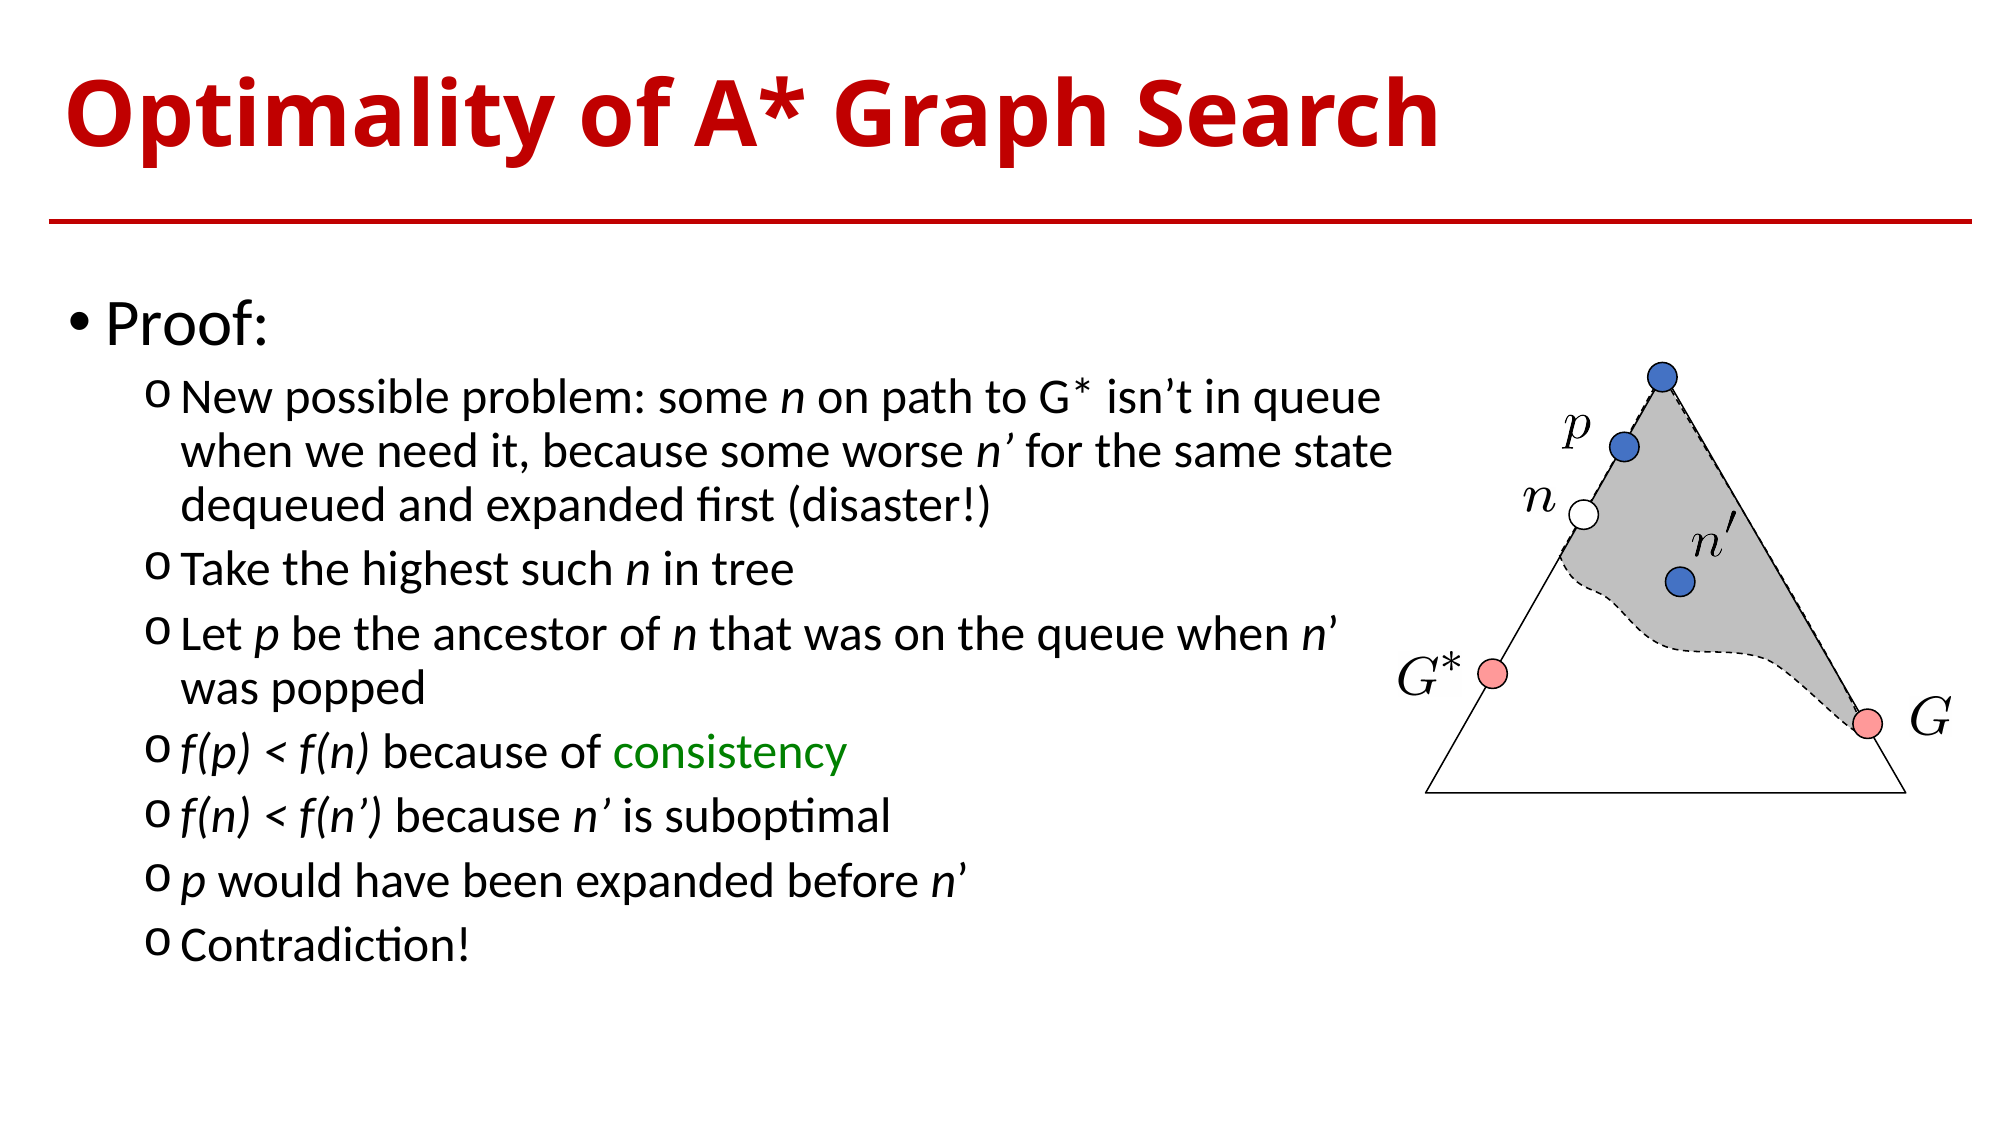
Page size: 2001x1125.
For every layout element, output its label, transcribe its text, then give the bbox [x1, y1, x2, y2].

text_box [1852, 709, 1883, 739]
text_box [1425, 389, 1906, 793]
text_box [1569, 499, 1599, 530]
picture [1398, 651, 1462, 697]
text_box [1665, 509, 1738, 597]
title Optimality of A* Graph Search [48, 41, 1972, 192]
list Proof: New possible problem: some n on path to G* isn’t in queue when we need it, because some worse n’ for the same state dequeued and expanded first (disaster!) Take the highest such n in tree Let p be the ancestor of n that was on the queue when n’ was popped f(p) < f(n) because of consistency f(n) < f(n’) because n’ is suboptimal p would have been expanded before n’ Contradiction! [52, 280, 1417, 1023]
picture [1523, 487, 1556, 514]
text_box [1647, 362, 1678, 392]
text_box [1477, 659, 1508, 689]
picture [1909, 696, 1952, 737]
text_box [1561, 412, 1640, 462]
